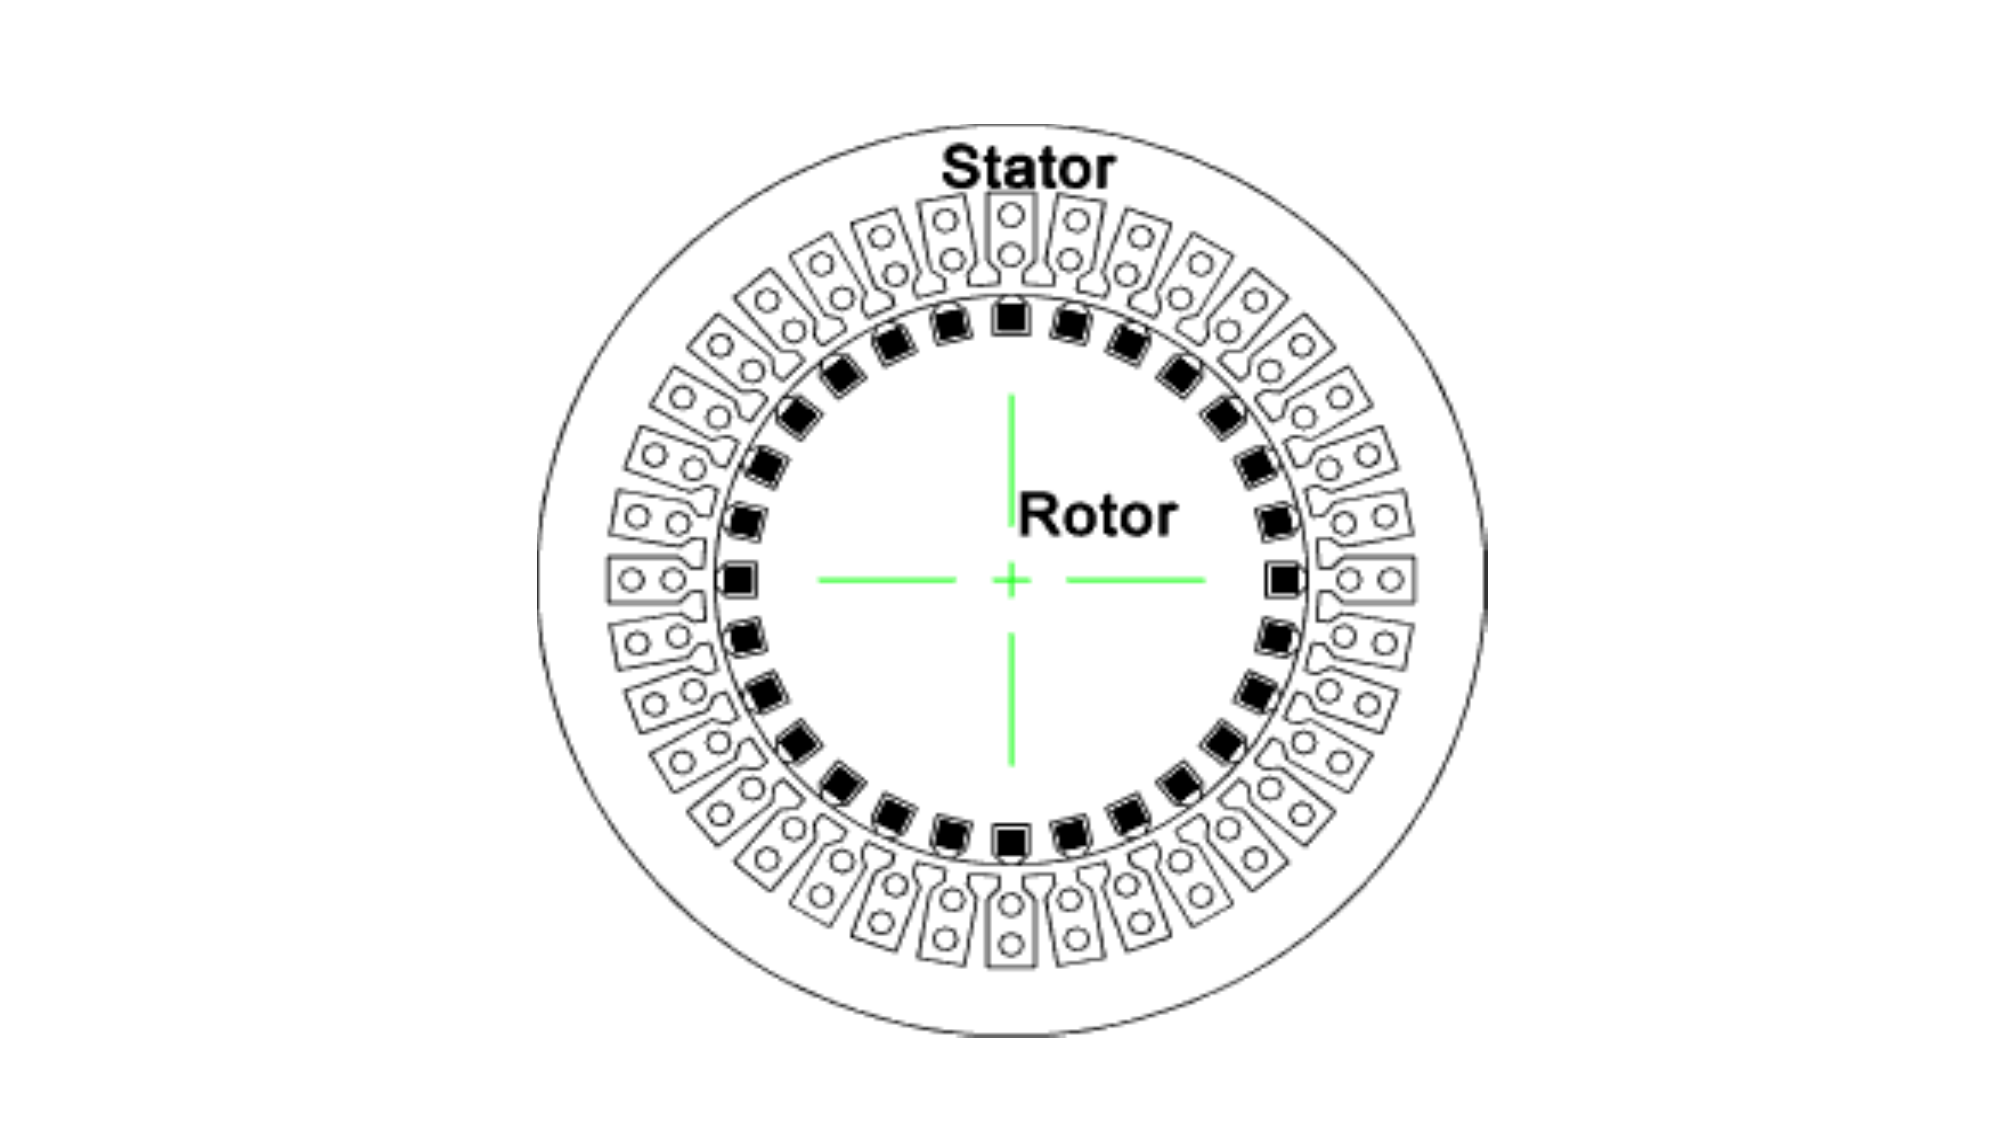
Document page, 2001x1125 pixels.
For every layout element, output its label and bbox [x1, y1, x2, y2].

picture [537, 124, 1488, 1038]
